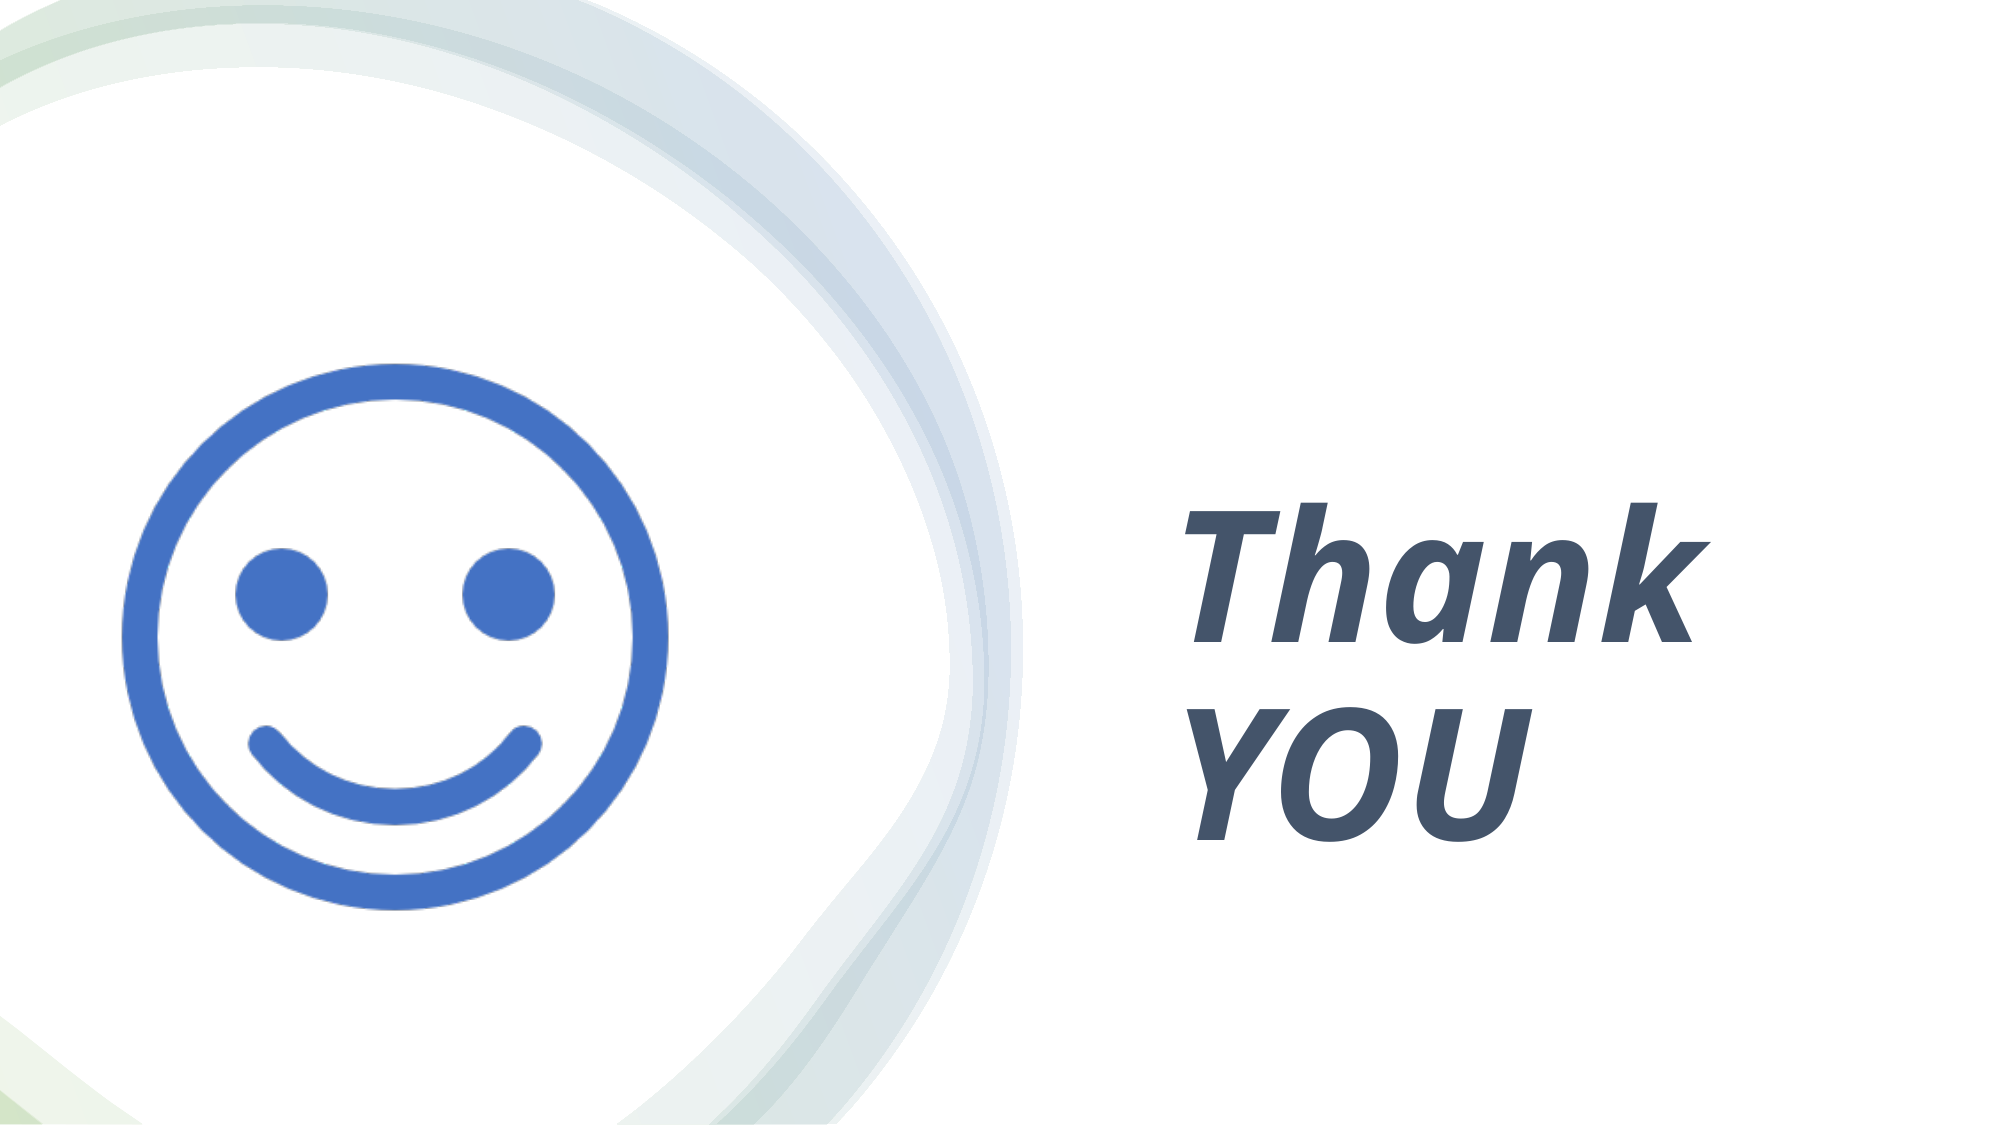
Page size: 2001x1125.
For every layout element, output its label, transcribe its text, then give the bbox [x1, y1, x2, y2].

title Thank YOU [1155, 476, 1945, 690]
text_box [0, 0, 1023, 1125]
text_box [1023, 0, 2000, 1125]
